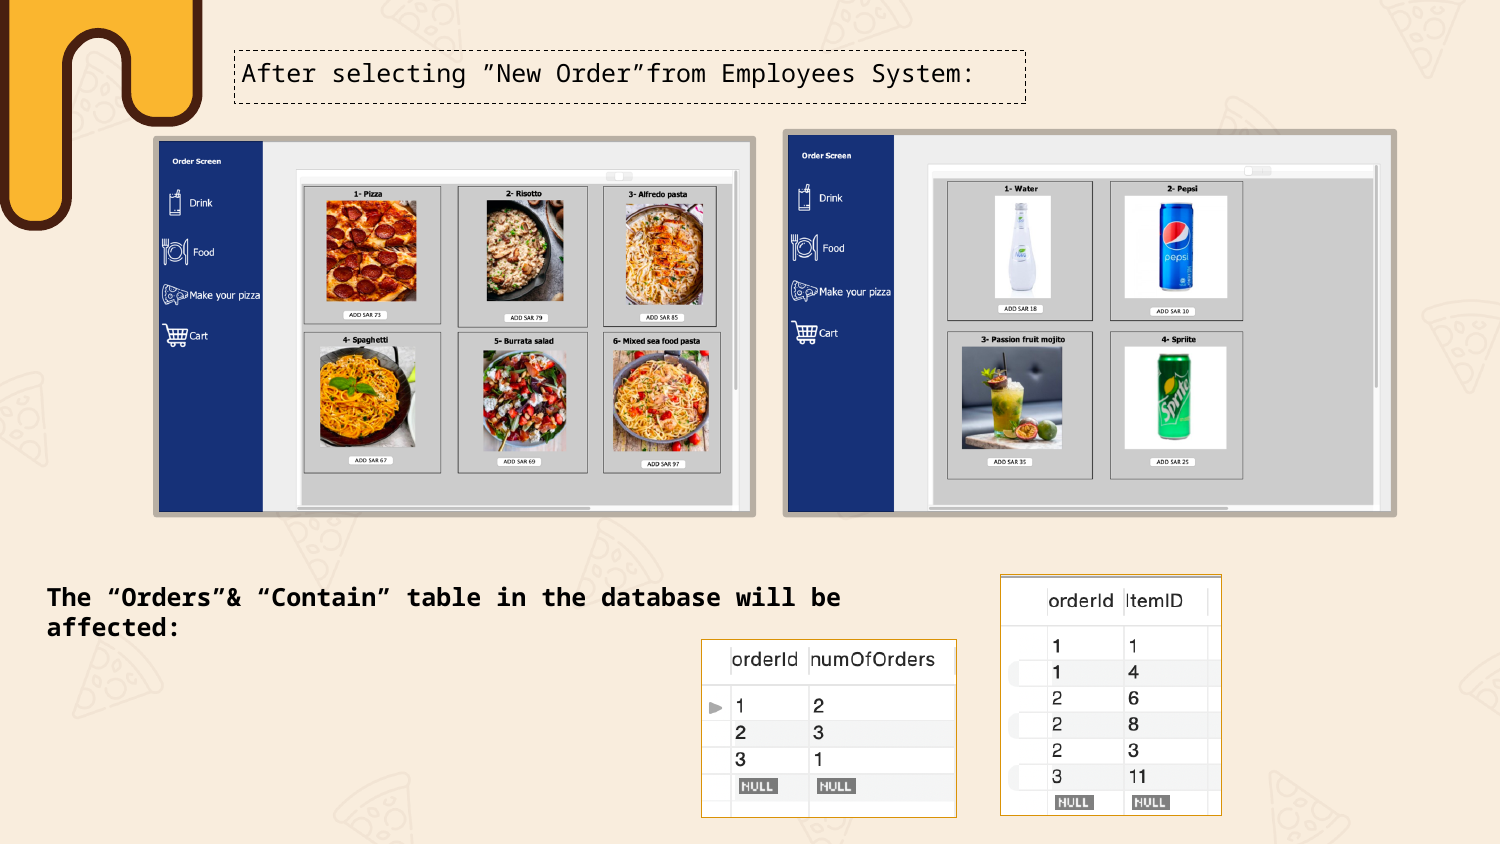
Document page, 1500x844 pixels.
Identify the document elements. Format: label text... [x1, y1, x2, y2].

text_box After selecting ”New Order”from Employees System: [234, 50, 1026, 104]
text_box The “Orders”& “Contain” table in the database will be affected: [39, 574, 957, 634]
picture [0, 0, 1500, 844]
